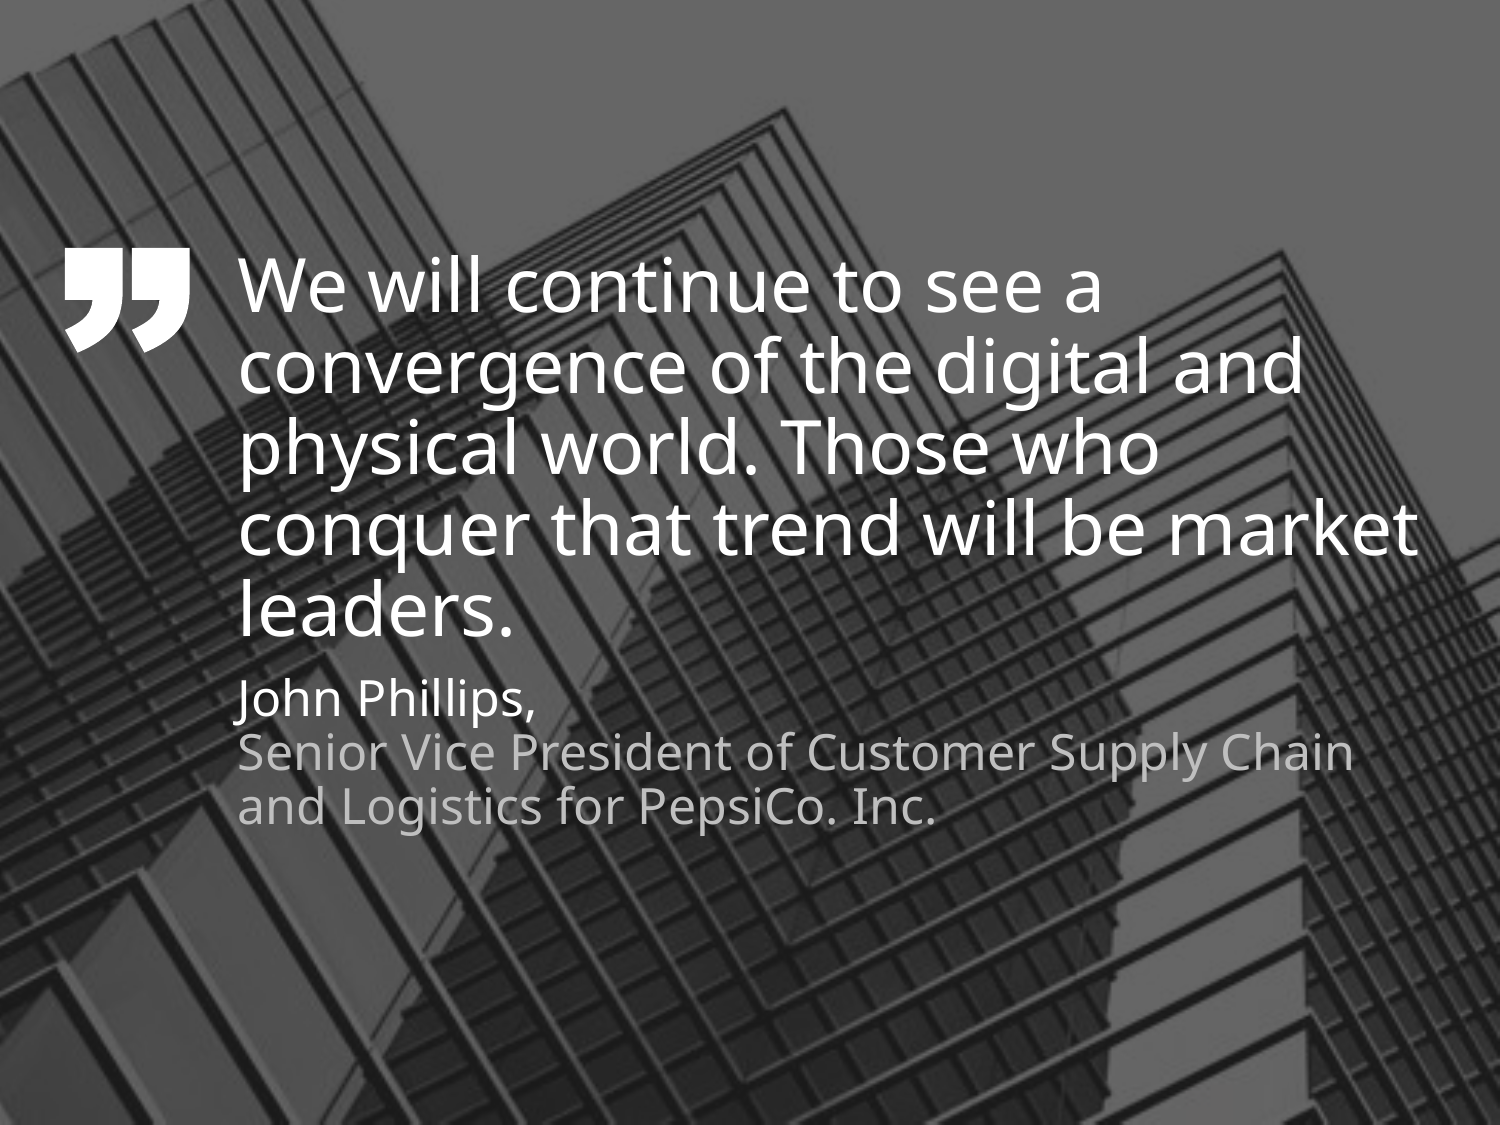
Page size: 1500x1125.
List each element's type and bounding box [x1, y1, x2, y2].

picture [0, 0, 1500, 1125]
text_box [64, 247, 190, 353]
